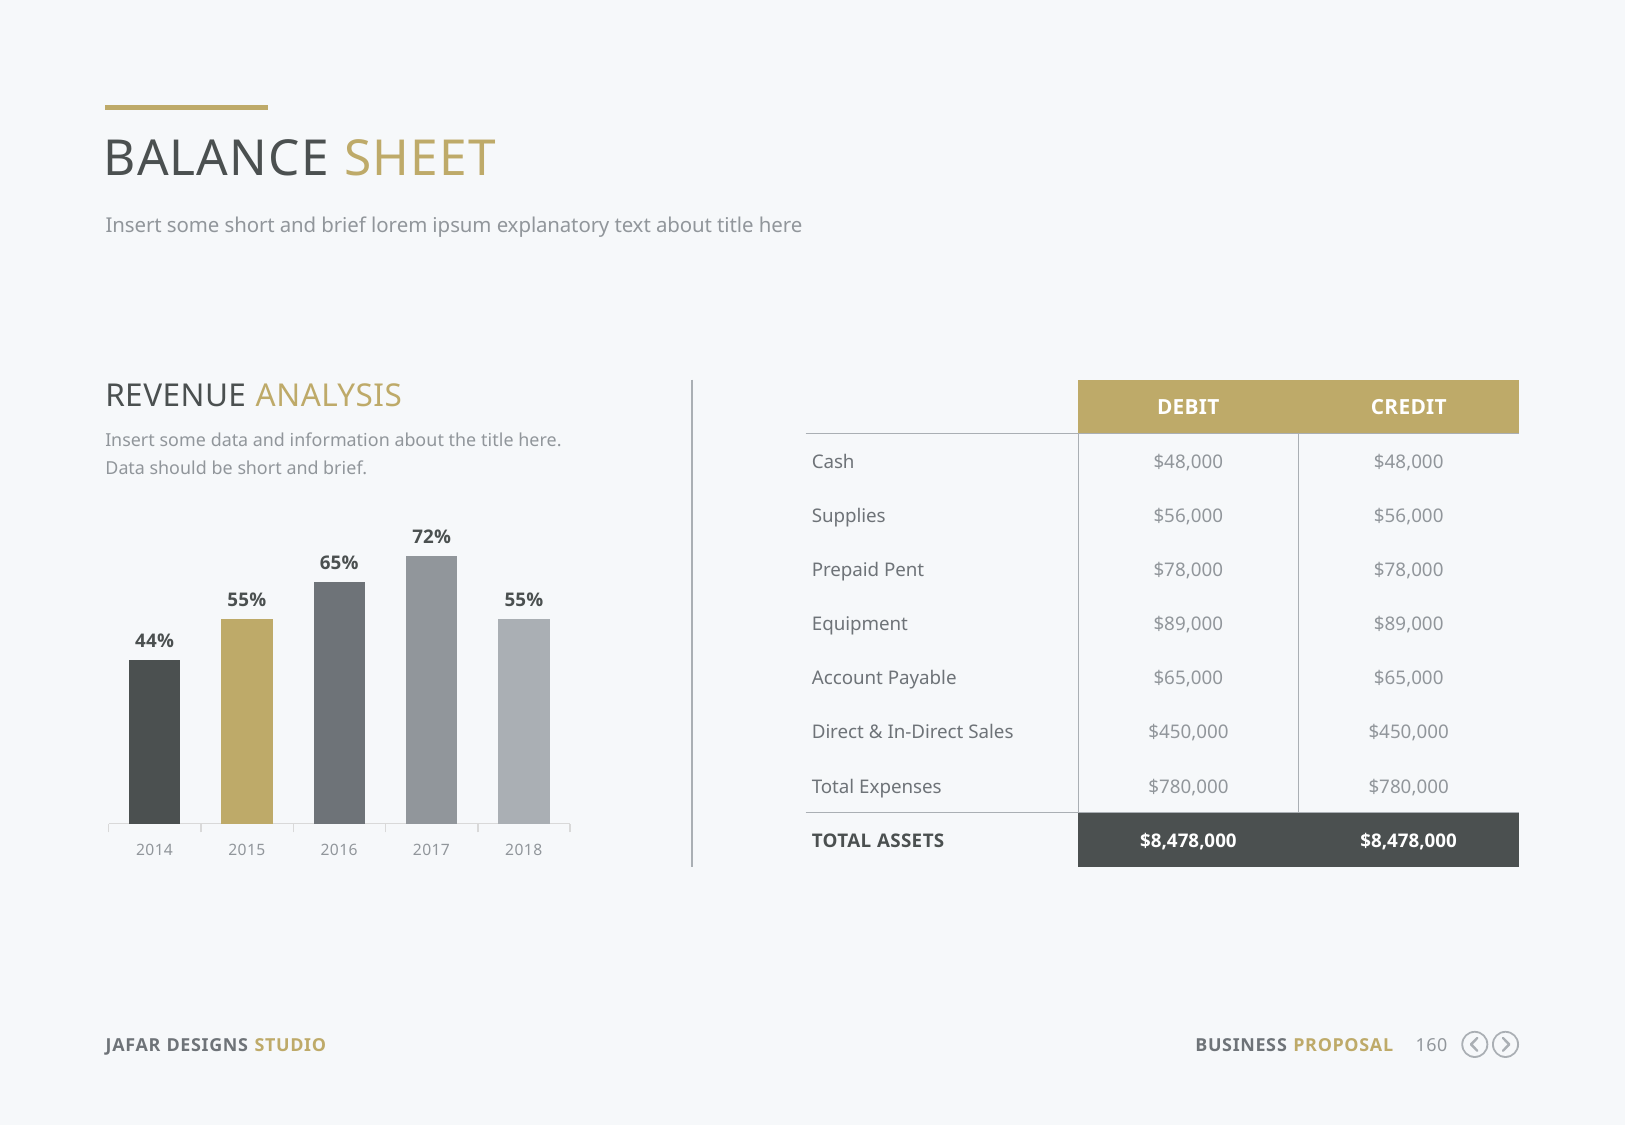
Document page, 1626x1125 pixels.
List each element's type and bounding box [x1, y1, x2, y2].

table_cell [806, 434, 1078, 812]
table_cell [1079, 434, 1298, 812]
list [105, 209, 1519, 241]
table_cell [1299, 434, 1519, 812]
chart [99, 518, 580, 868]
table_header [806, 380, 1519, 433]
list [103, 125, 1518, 188]
table_cell [806, 813, 1519, 867]
text_box [105, 374, 585, 480]
